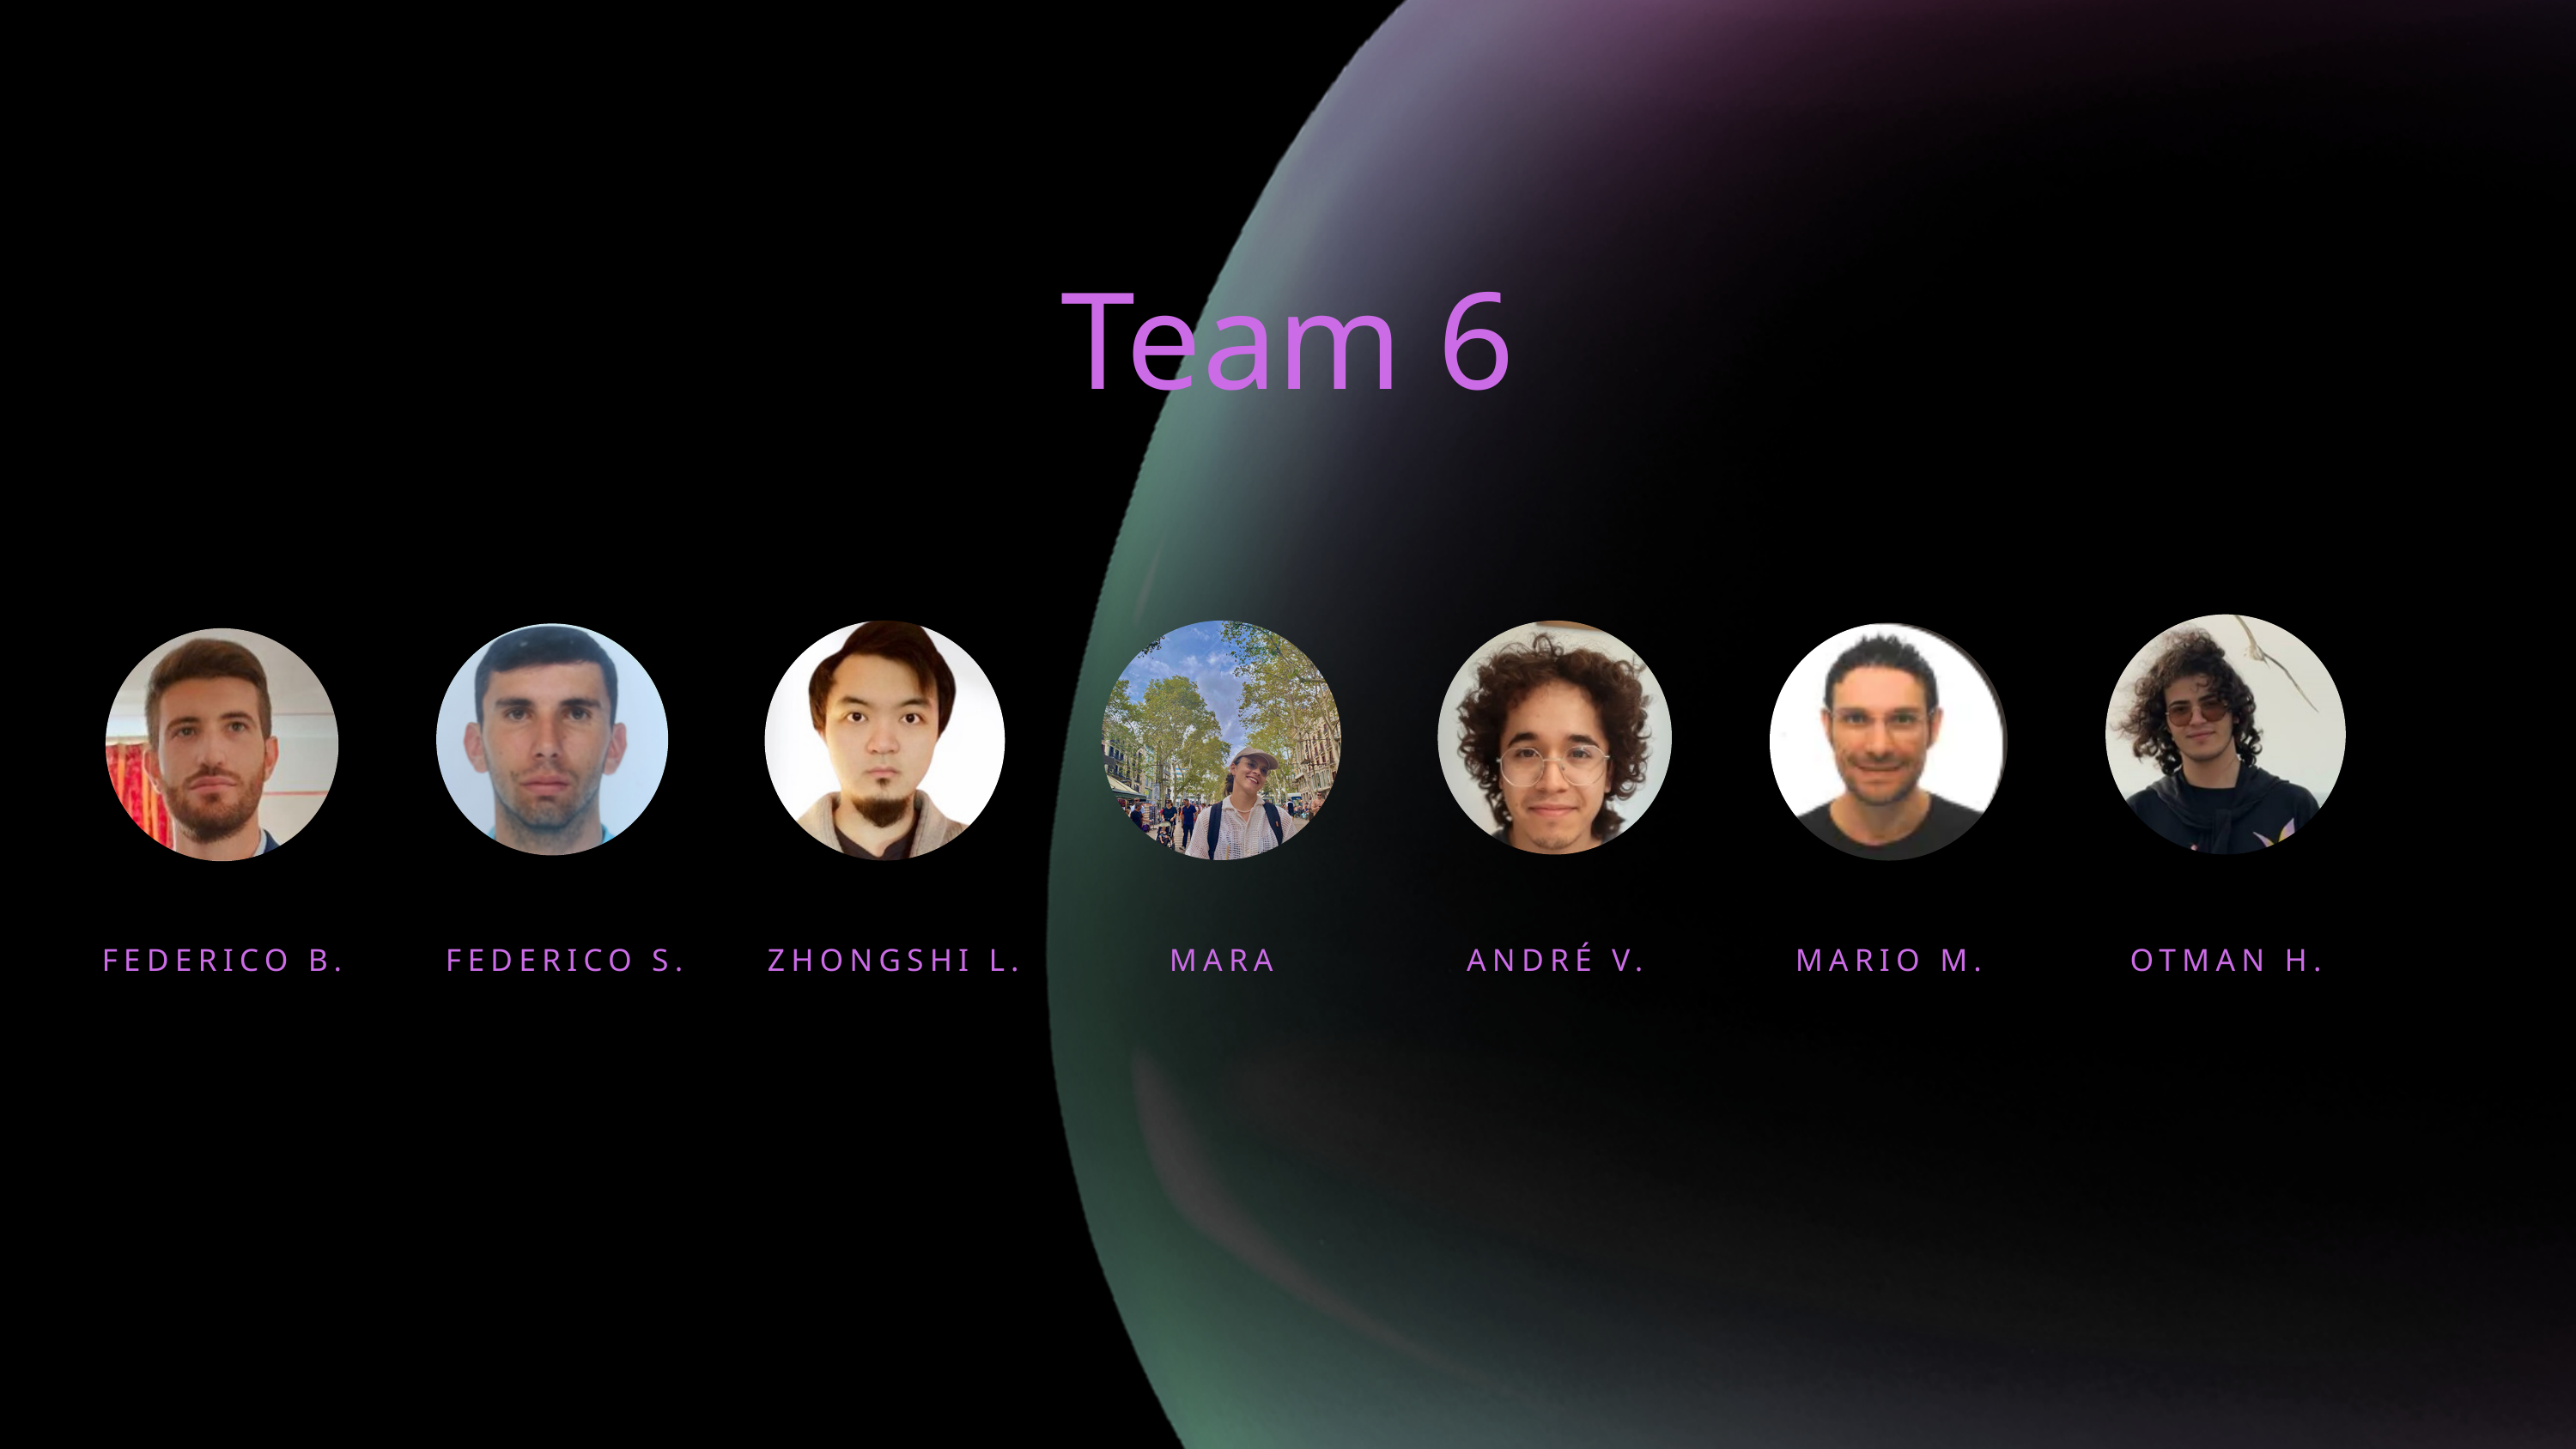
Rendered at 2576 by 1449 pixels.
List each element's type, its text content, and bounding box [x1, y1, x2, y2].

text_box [1437, 620, 1673, 855]
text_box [1393, 941, 1716, 1056]
text_box Team 6 [236, 254, 2340, 416]
text_box [1043, 0, 2576, 1449]
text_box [1101, 620, 1342, 861]
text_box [1769, 622, 2008, 861]
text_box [721, 941, 1065, 1056]
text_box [392, 941, 720, 1056]
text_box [764, 620, 1005, 861]
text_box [105, 627, 339, 862]
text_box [51, 941, 392, 1056]
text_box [435, 623, 669, 856]
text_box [2054, 941, 2397, 1056]
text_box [1066, 941, 1393, 1056]
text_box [2105, 614, 2347, 855]
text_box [1717, 941, 2053, 1056]
